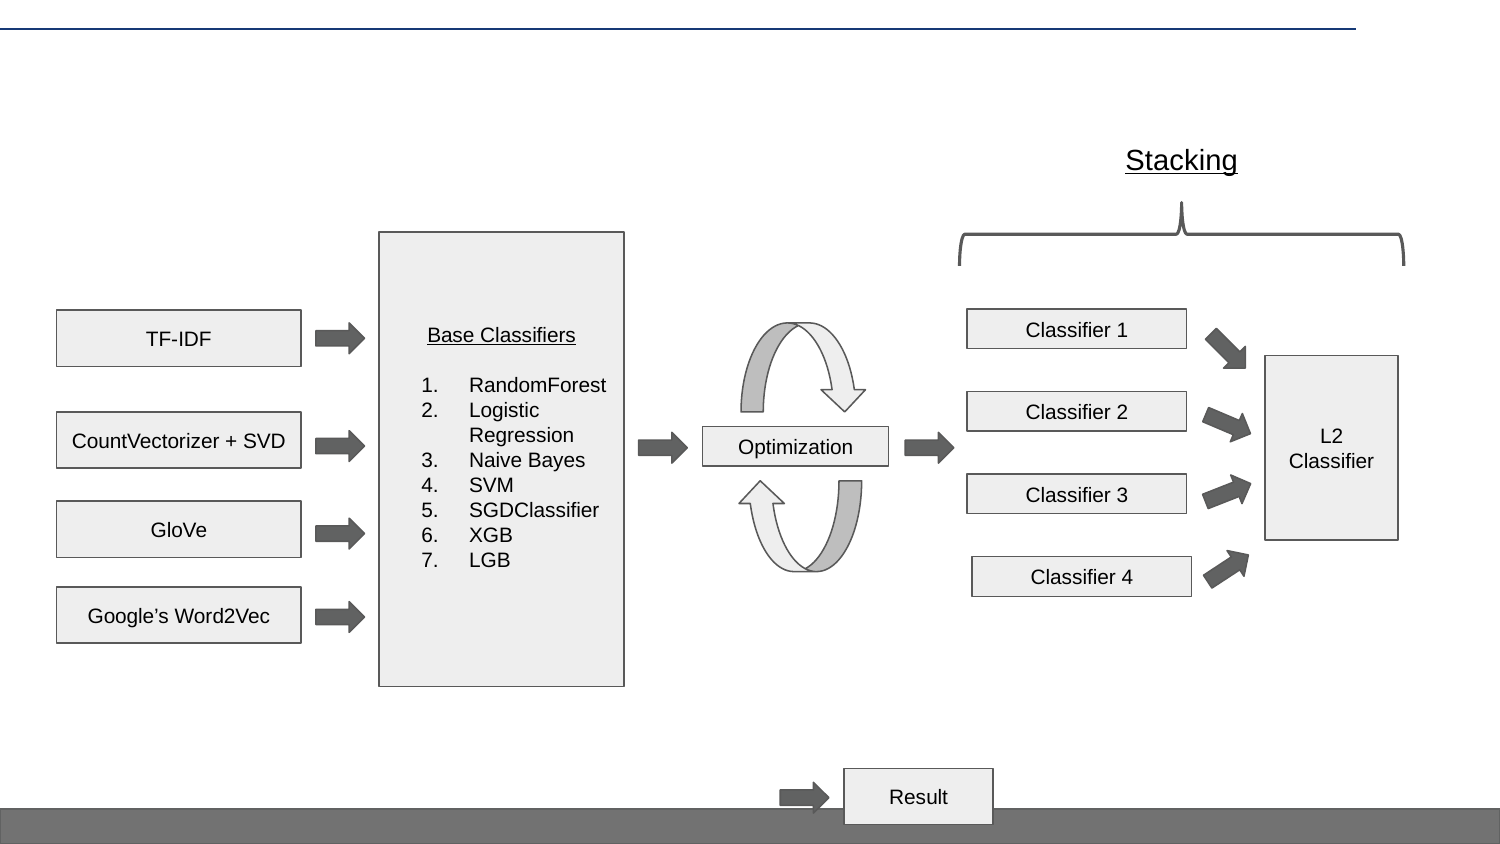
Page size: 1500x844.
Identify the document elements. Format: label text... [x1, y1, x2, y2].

text_box [1203, 550, 1249, 589]
text_box Classifier 3 [967, 474, 1187, 514]
text_box [638, 432, 688, 464]
text_box Stacking [997, 126, 1366, 184]
text_box Base Classifiers RandomForest Logistic Regression Naive Bayes SVM SGDClassifier XGB LGB [379, 232, 624, 687]
text_box [1202, 407, 1251, 442]
text_box CountVectorizer + SVD [56, 411, 302, 469]
text_box Optimization [702, 426, 889, 467]
text_box Classifier 4 [972, 556, 1192, 597]
text_box [738, 480, 862, 572]
text_box TF-IDF [56, 309, 302, 367]
text_box Result [844, 768, 993, 825]
text_box [780, 782, 829, 814]
text_box [315, 322, 365, 354]
text_box [959, 202, 1404, 266]
text_box Google’s Word2Vec [56, 586, 302, 644]
text_box Classifier 2 [967, 391, 1187, 432]
text_box [741, 322, 866, 412]
text_box L2 Classifier [1265, 355, 1399, 541]
text_box [315, 430, 365, 462]
text_box [315, 518, 365, 549]
text_box GloVe [56, 501, 302, 558]
text_box [1202, 474, 1251, 509]
text_box [1205, 328, 1246, 369]
text_box [315, 601, 365, 633]
text_box Classifier 1 [967, 308, 1187, 349]
text_box [905, 432, 954, 464]
